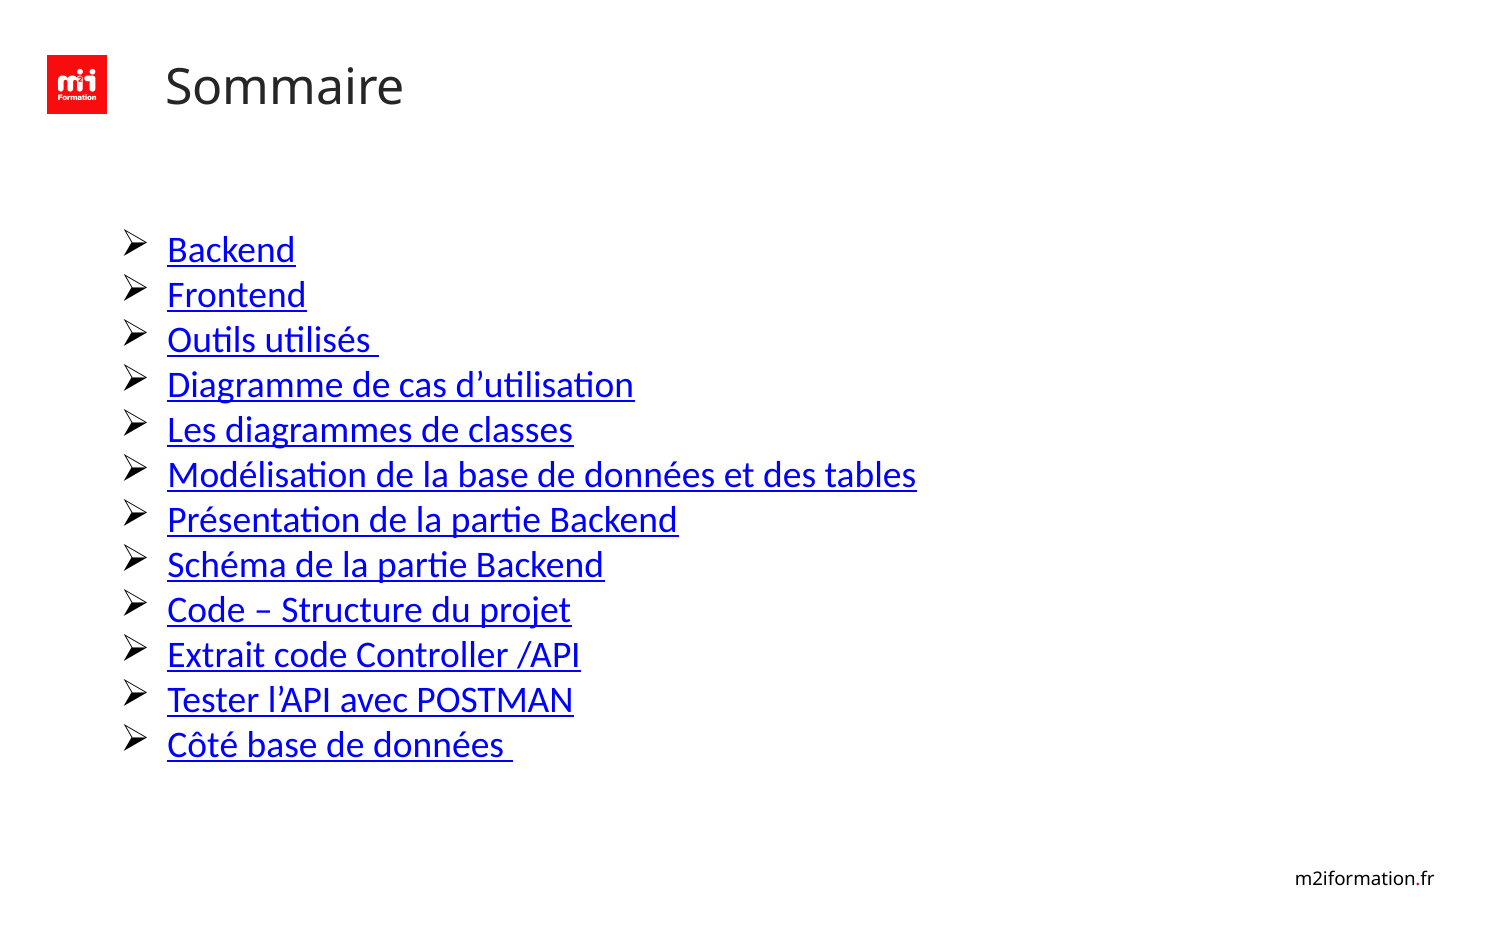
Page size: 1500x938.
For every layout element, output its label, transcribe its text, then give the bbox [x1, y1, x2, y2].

title Sommaire [150, 45, 1451, 124]
text_box Backend Frontend Outils utilisés Diagramme de cas d’utilisation Les diagrammes de classes Modélisation de la base de données et des tables Présentation de la partie Backend Schéma de la partie Backend Code – Structure du projet Extrait code Controller /API Tester l’API avec POSTMAN Côté base de données [105, 217, 1418, 938]
